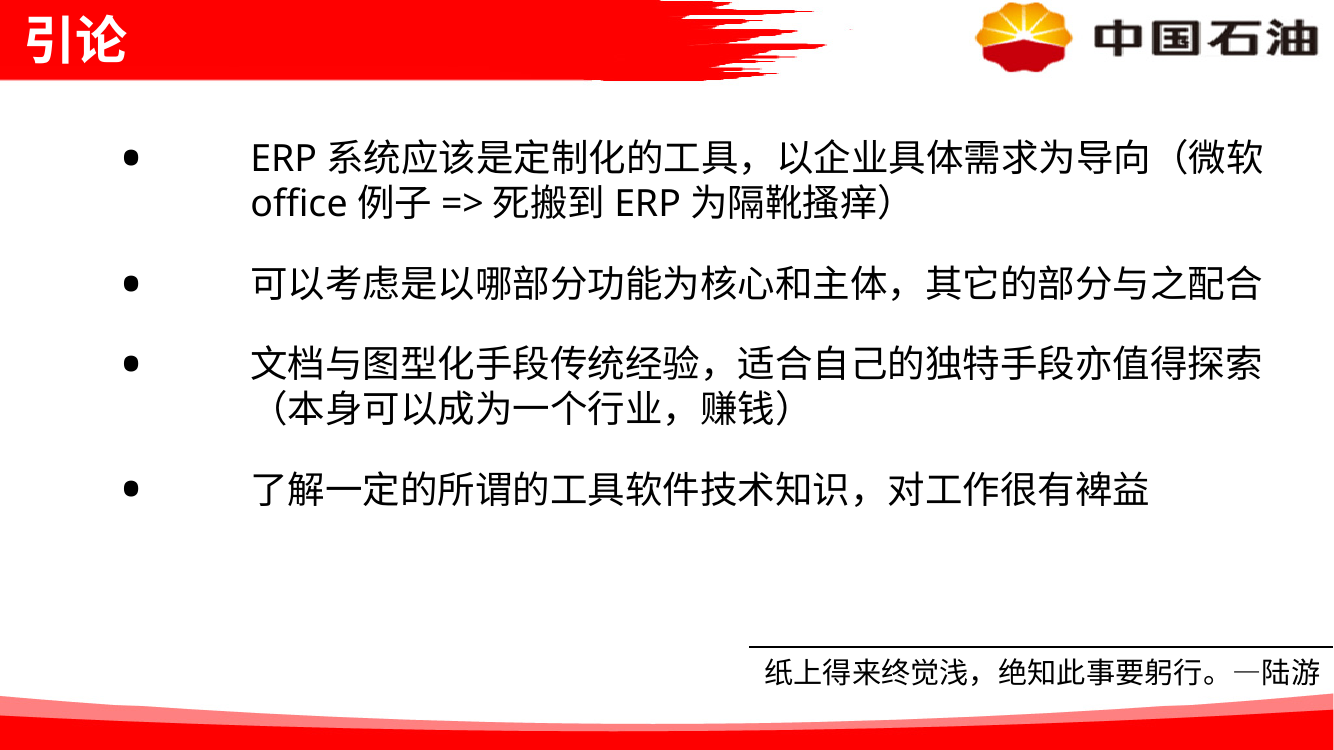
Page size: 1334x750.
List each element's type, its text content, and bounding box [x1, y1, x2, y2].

text_box 纸上得来终觉浅，绝知此事要躬行。—陆游 [737, 646, 1334, 697]
picture [0, 0, 1334, 750]
title 引论 [0, 0, 159, 106]
list ERP系统应该是定制化的工具，以企业具体需求为导向（微软office例子=>死搬到ERP为隔靴搔痒） 可以考虑是以哪部分功能为核心和主体，其它的部分与之配合 文档与图型化手段传统经验，适合自己的独特手段亦值得探索（本身可以成为一个行业，赚钱） 了解一定的所谓的工具软件技术知识，对工作很有裨益 [52, 126, 1293, 622]
